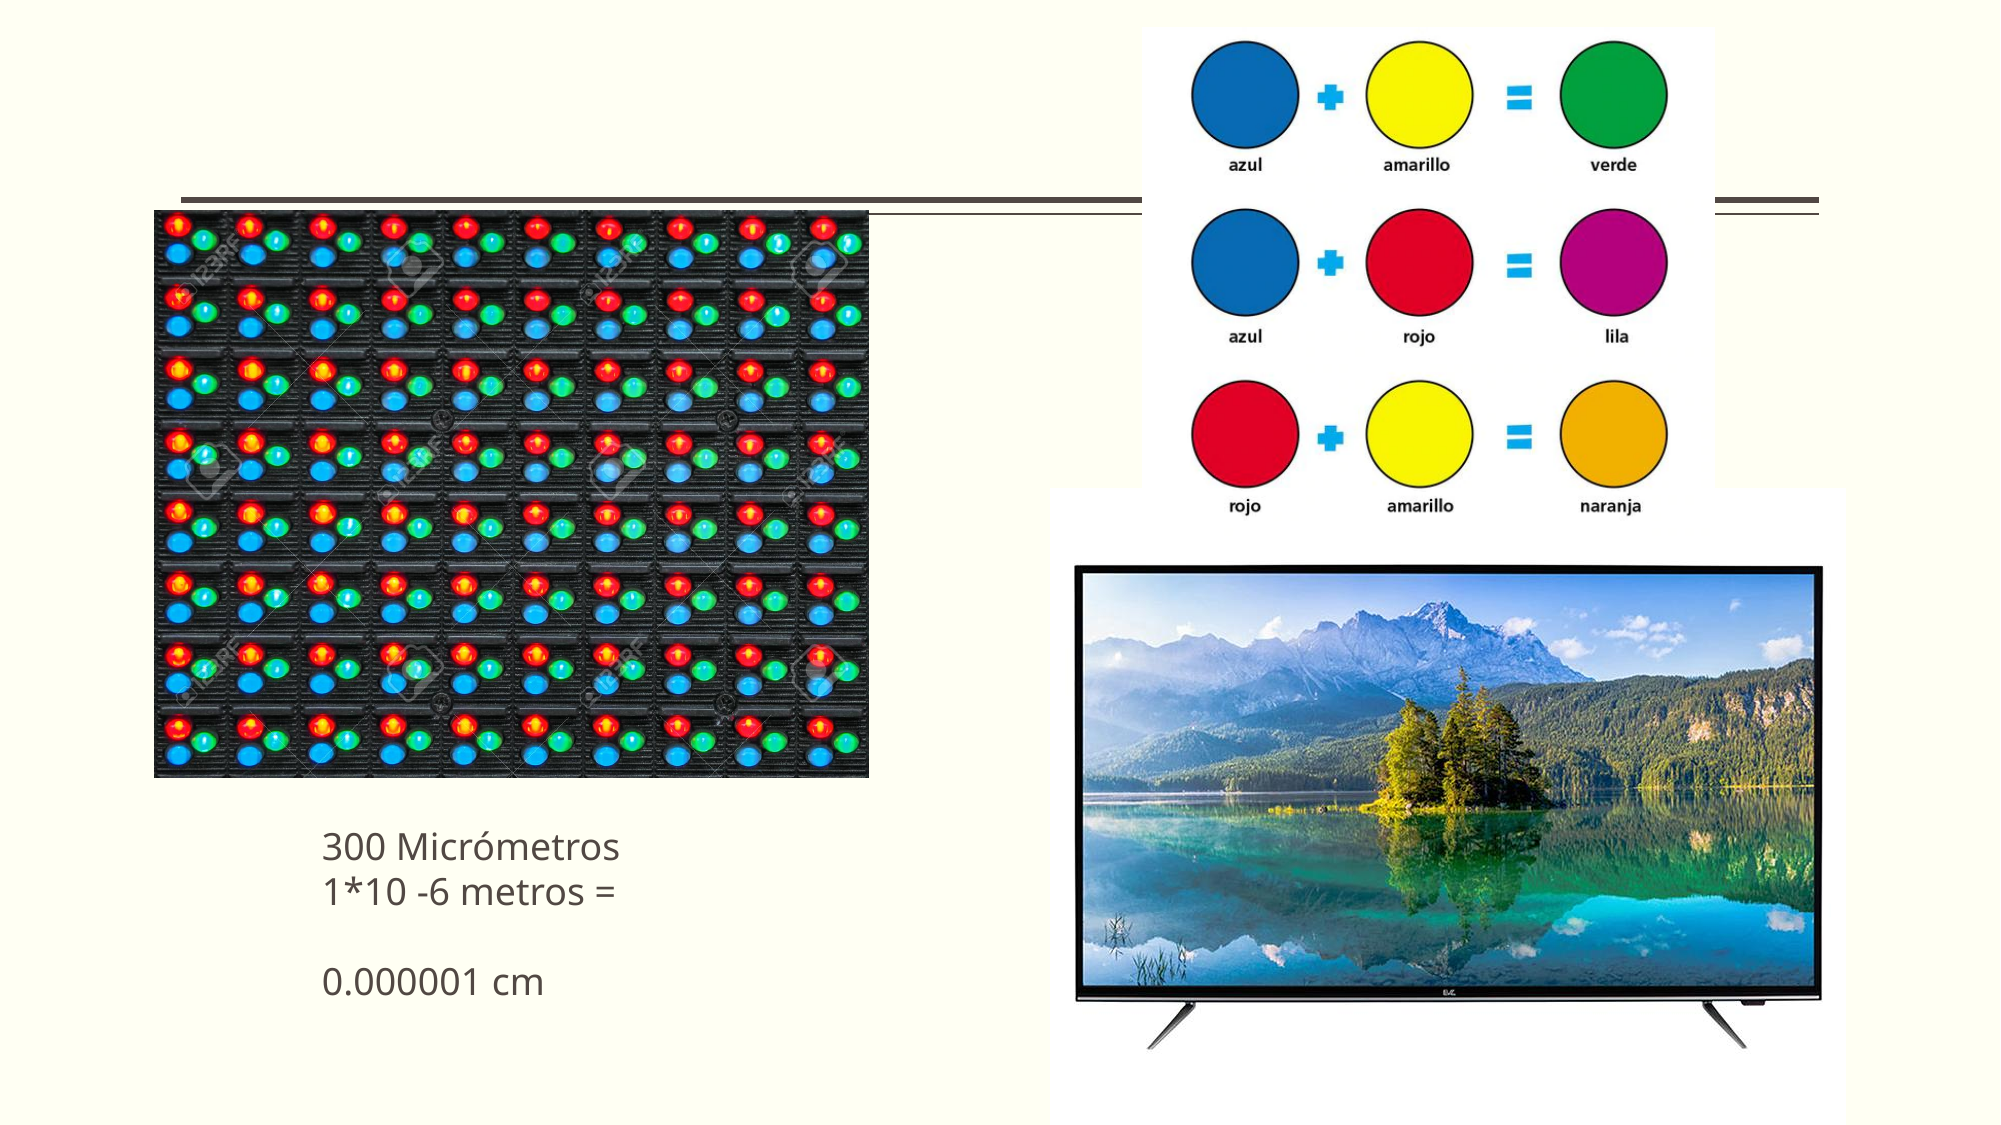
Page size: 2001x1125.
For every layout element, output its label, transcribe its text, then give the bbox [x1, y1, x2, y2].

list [154, 210, 869, 779]
picture [1050, 27, 1846, 1125]
text_box 300 Micrómetros 1*10 -6 metros = 0.000001 cm [307, 815, 716, 1011]
